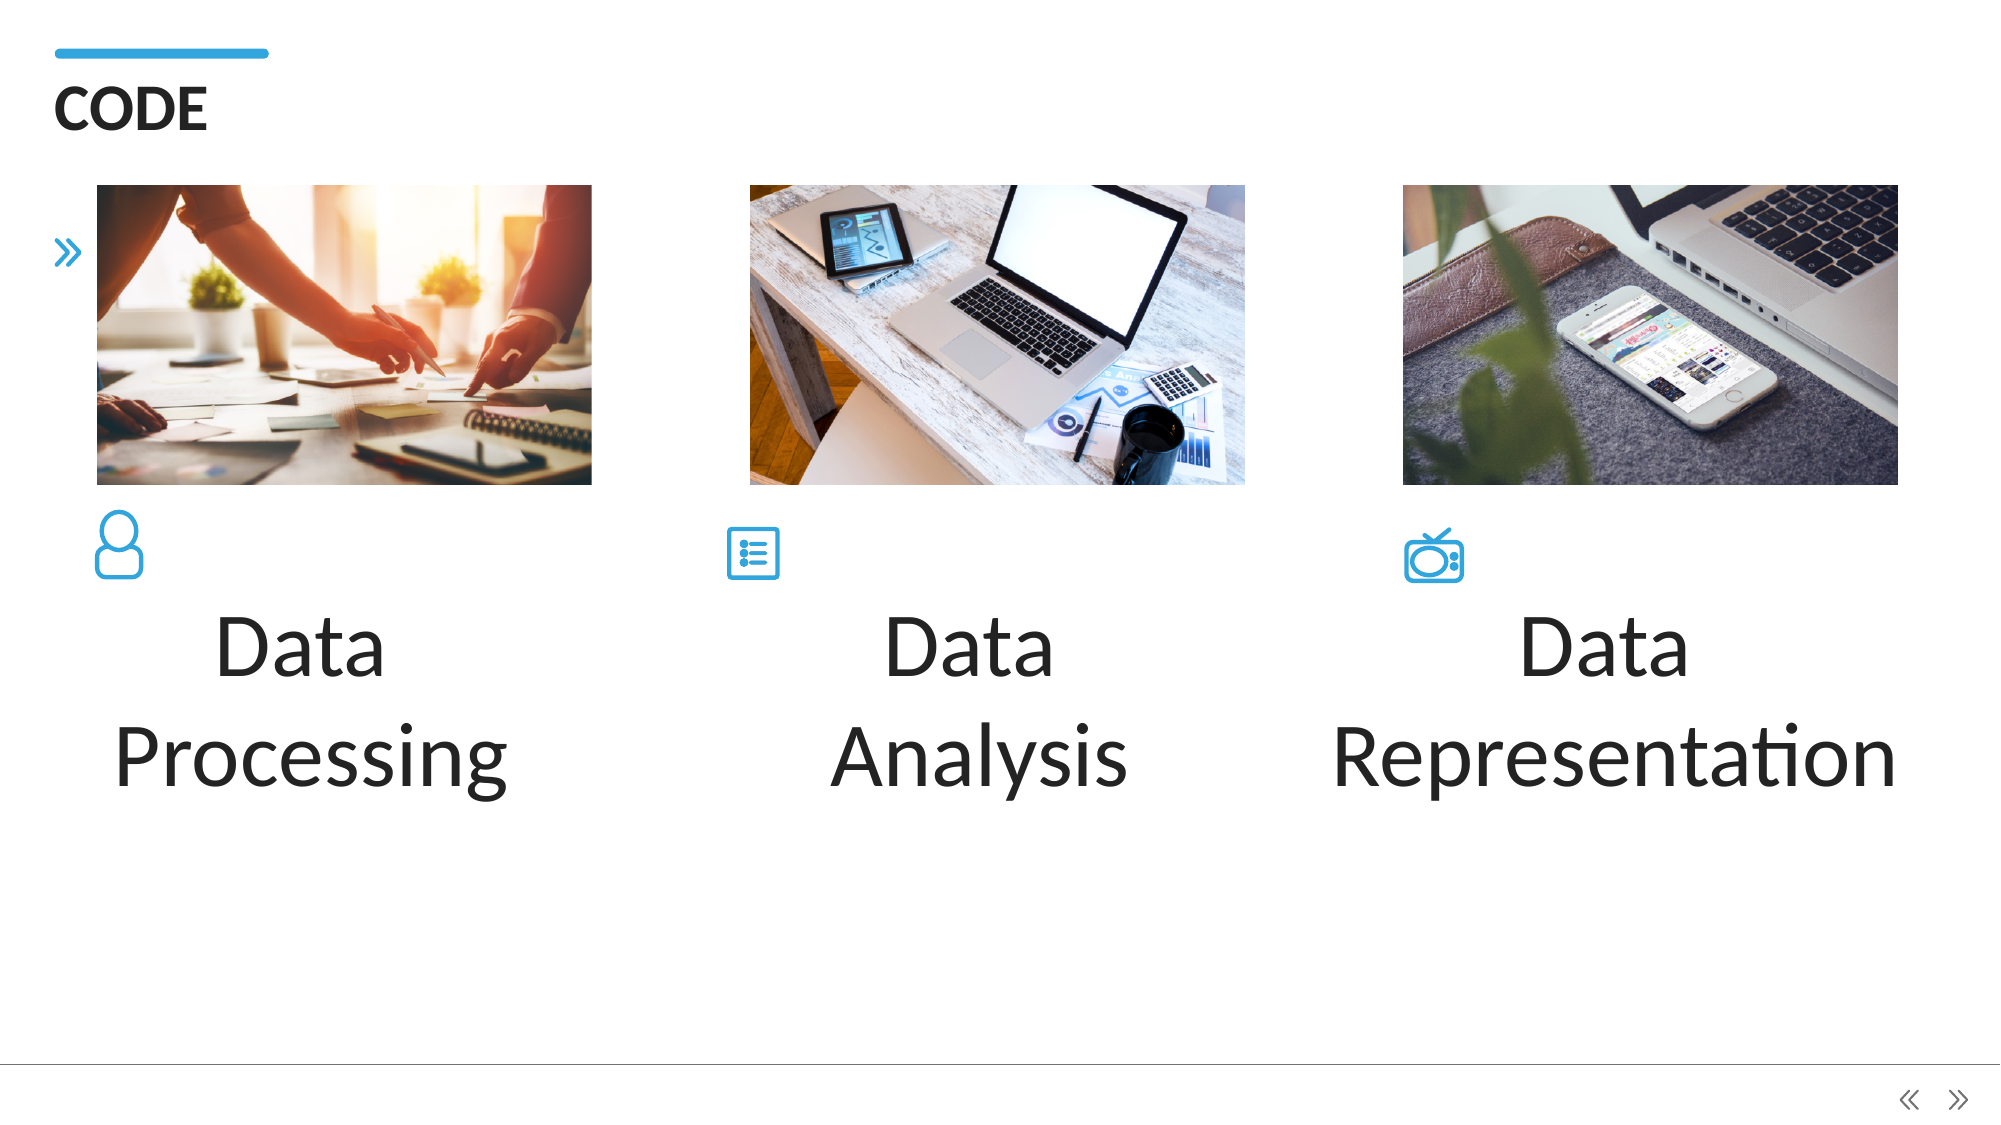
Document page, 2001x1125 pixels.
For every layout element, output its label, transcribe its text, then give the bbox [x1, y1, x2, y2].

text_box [56, 240, 80, 265]
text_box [729, 528, 1147, 815]
text_box [96, 184, 593, 486]
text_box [97, 511, 527, 815]
text_box CODE [39, 65, 661, 124]
text_box [53, 47, 270, 60]
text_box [1900, 1090, 1968, 1109]
text_box [749, 184, 1246, 486]
text_box [1402, 184, 1899, 486]
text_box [1313, 529, 1918, 815]
